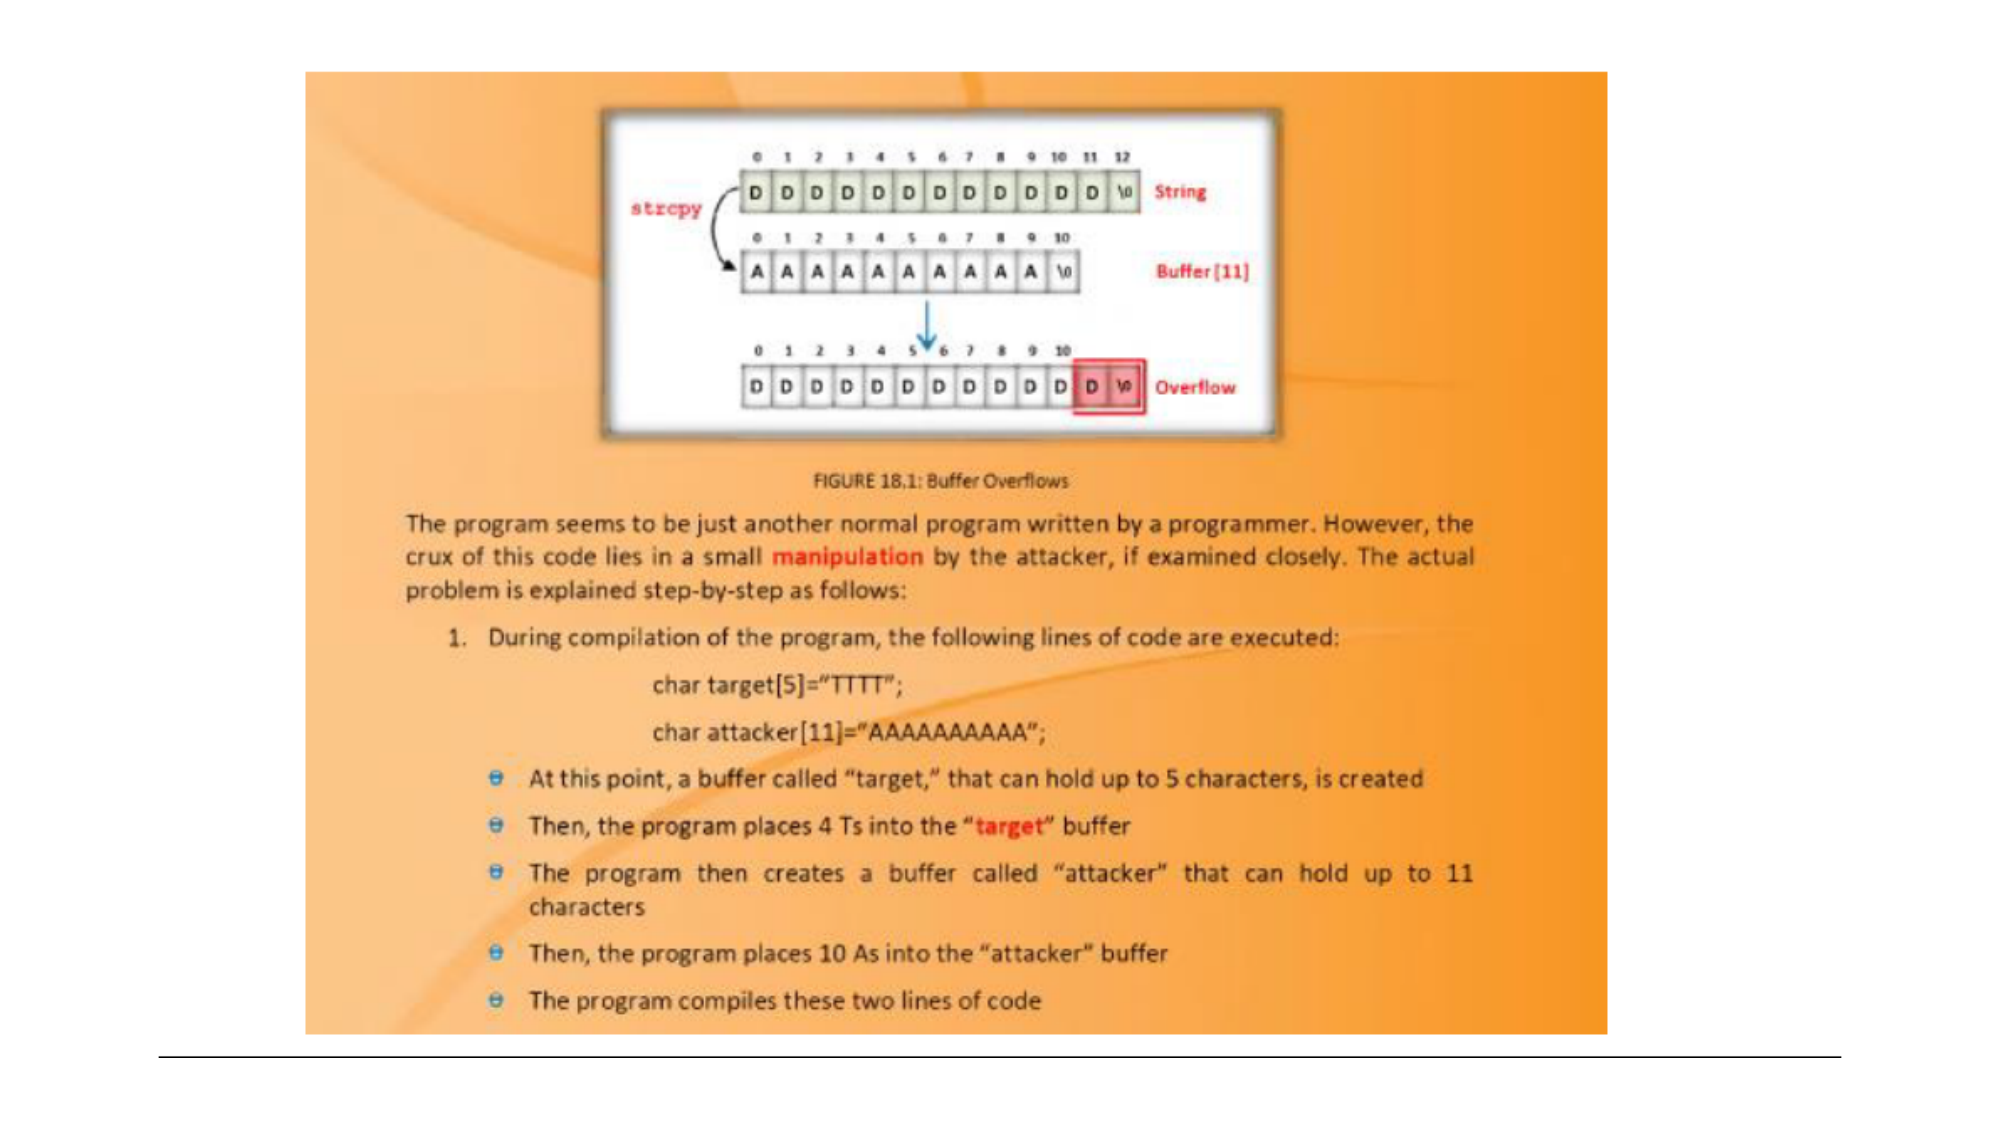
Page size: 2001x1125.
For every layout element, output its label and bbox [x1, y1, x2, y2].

picture [158, 52, 1842, 1058]
